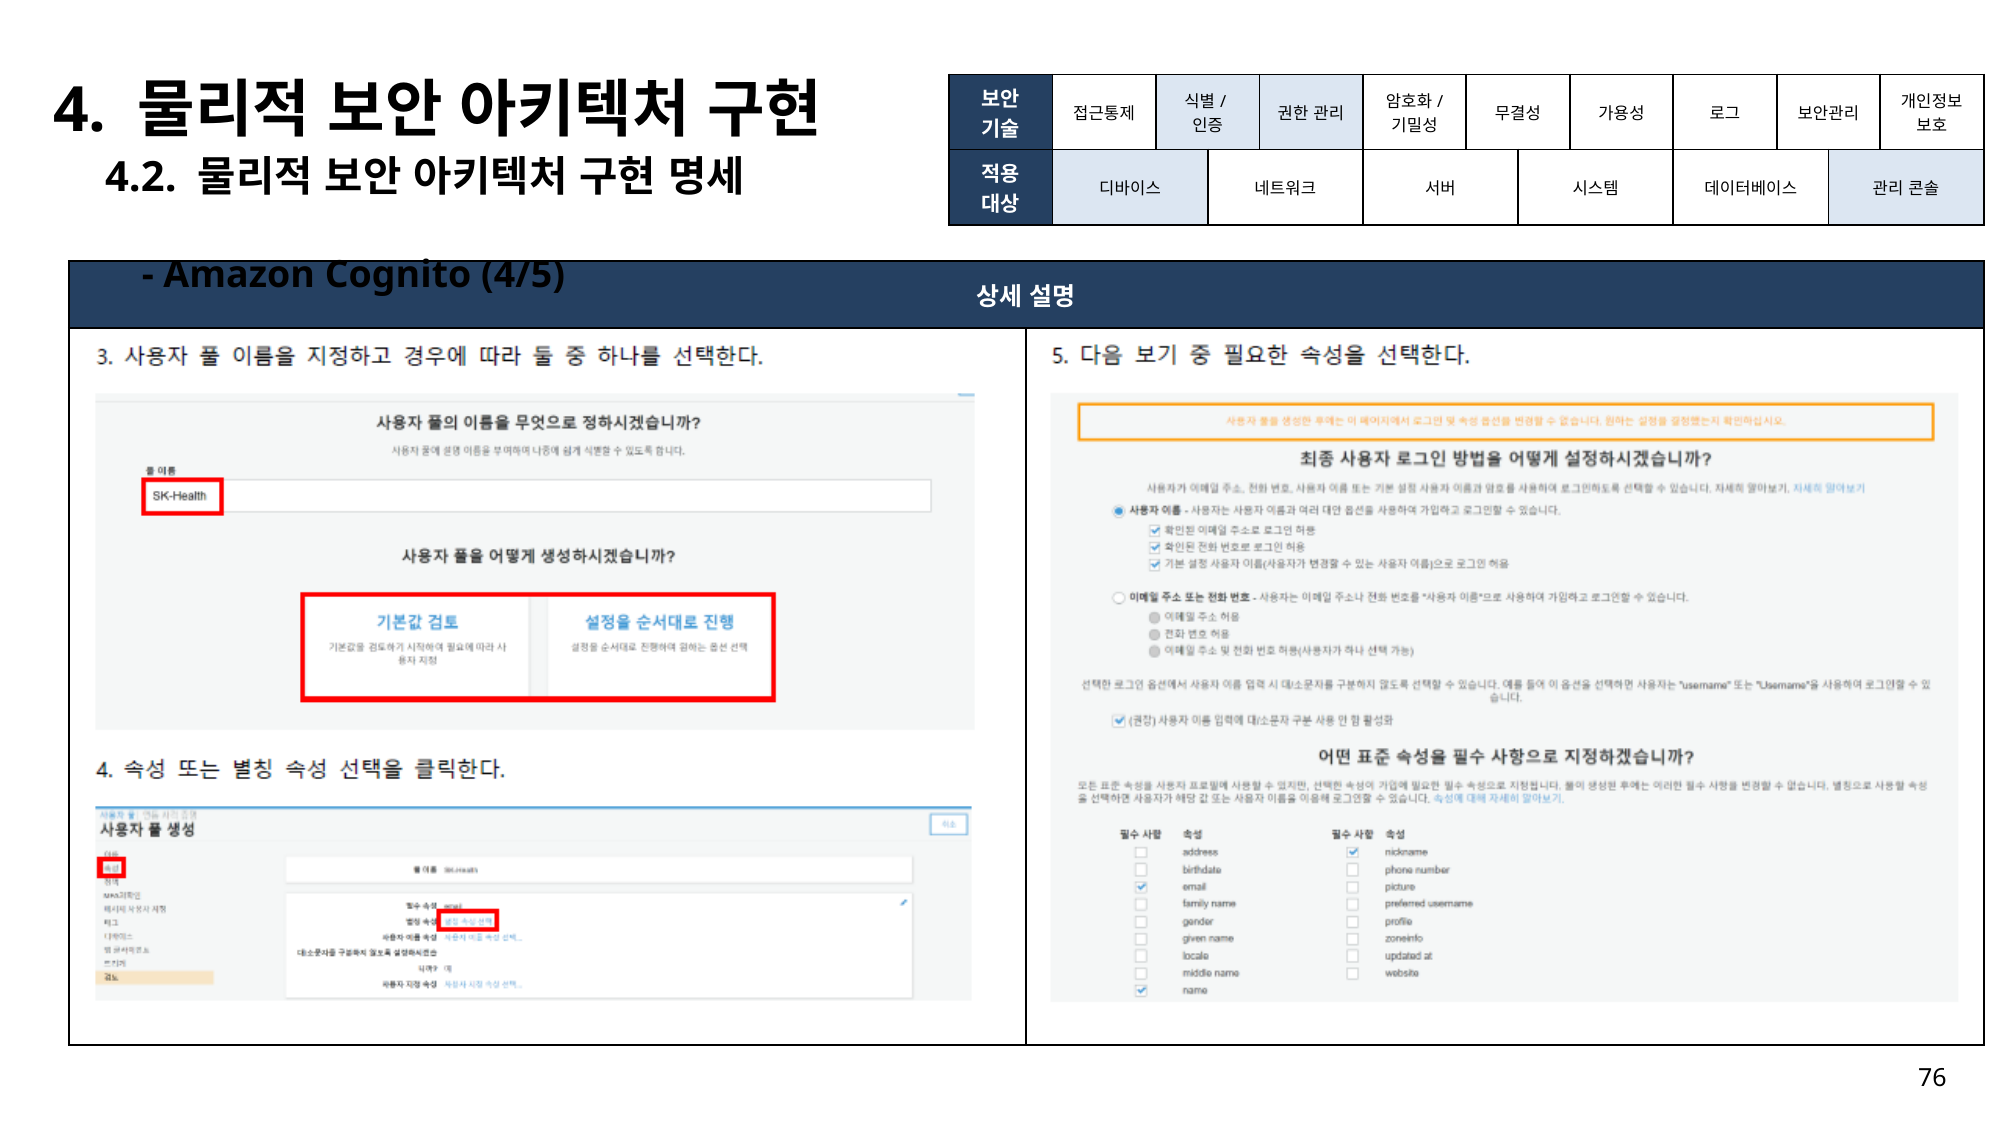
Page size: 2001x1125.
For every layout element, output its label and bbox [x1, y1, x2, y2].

table_header [1260, 75, 1362, 149]
table_cell [1364, 150, 1517, 224]
table_header [1467, 75, 1569, 149]
table_header [1881, 75, 1983, 149]
table_header [1053, 75, 1155, 149]
table_cell [70, 329, 1025, 1044]
table_cell [950, 150, 1052, 224]
text_box [38, 61, 1044, 303]
table_header [1364, 75, 1465, 149]
table_header [70, 262, 1983, 327]
table_cell [1674, 150, 1828, 224]
picture [87, 337, 978, 1010]
table_cell [1209, 150, 1362, 224]
table_cell [1053, 150, 1207, 224]
table_header [1778, 75, 1879, 149]
table_header [1157, 75, 1259, 149]
picture [1042, 337, 1971, 1010]
table_header [1571, 75, 1672, 149]
table_cell [1027, 329, 1983, 1044]
table_header [1674, 75, 1776, 149]
table_cell [1829, 150, 1983, 224]
table_cell [1519, 150, 1672, 224]
table_header [1044, 75, 1052, 149]
slide_number [1728, 1053, 1962, 1094]
